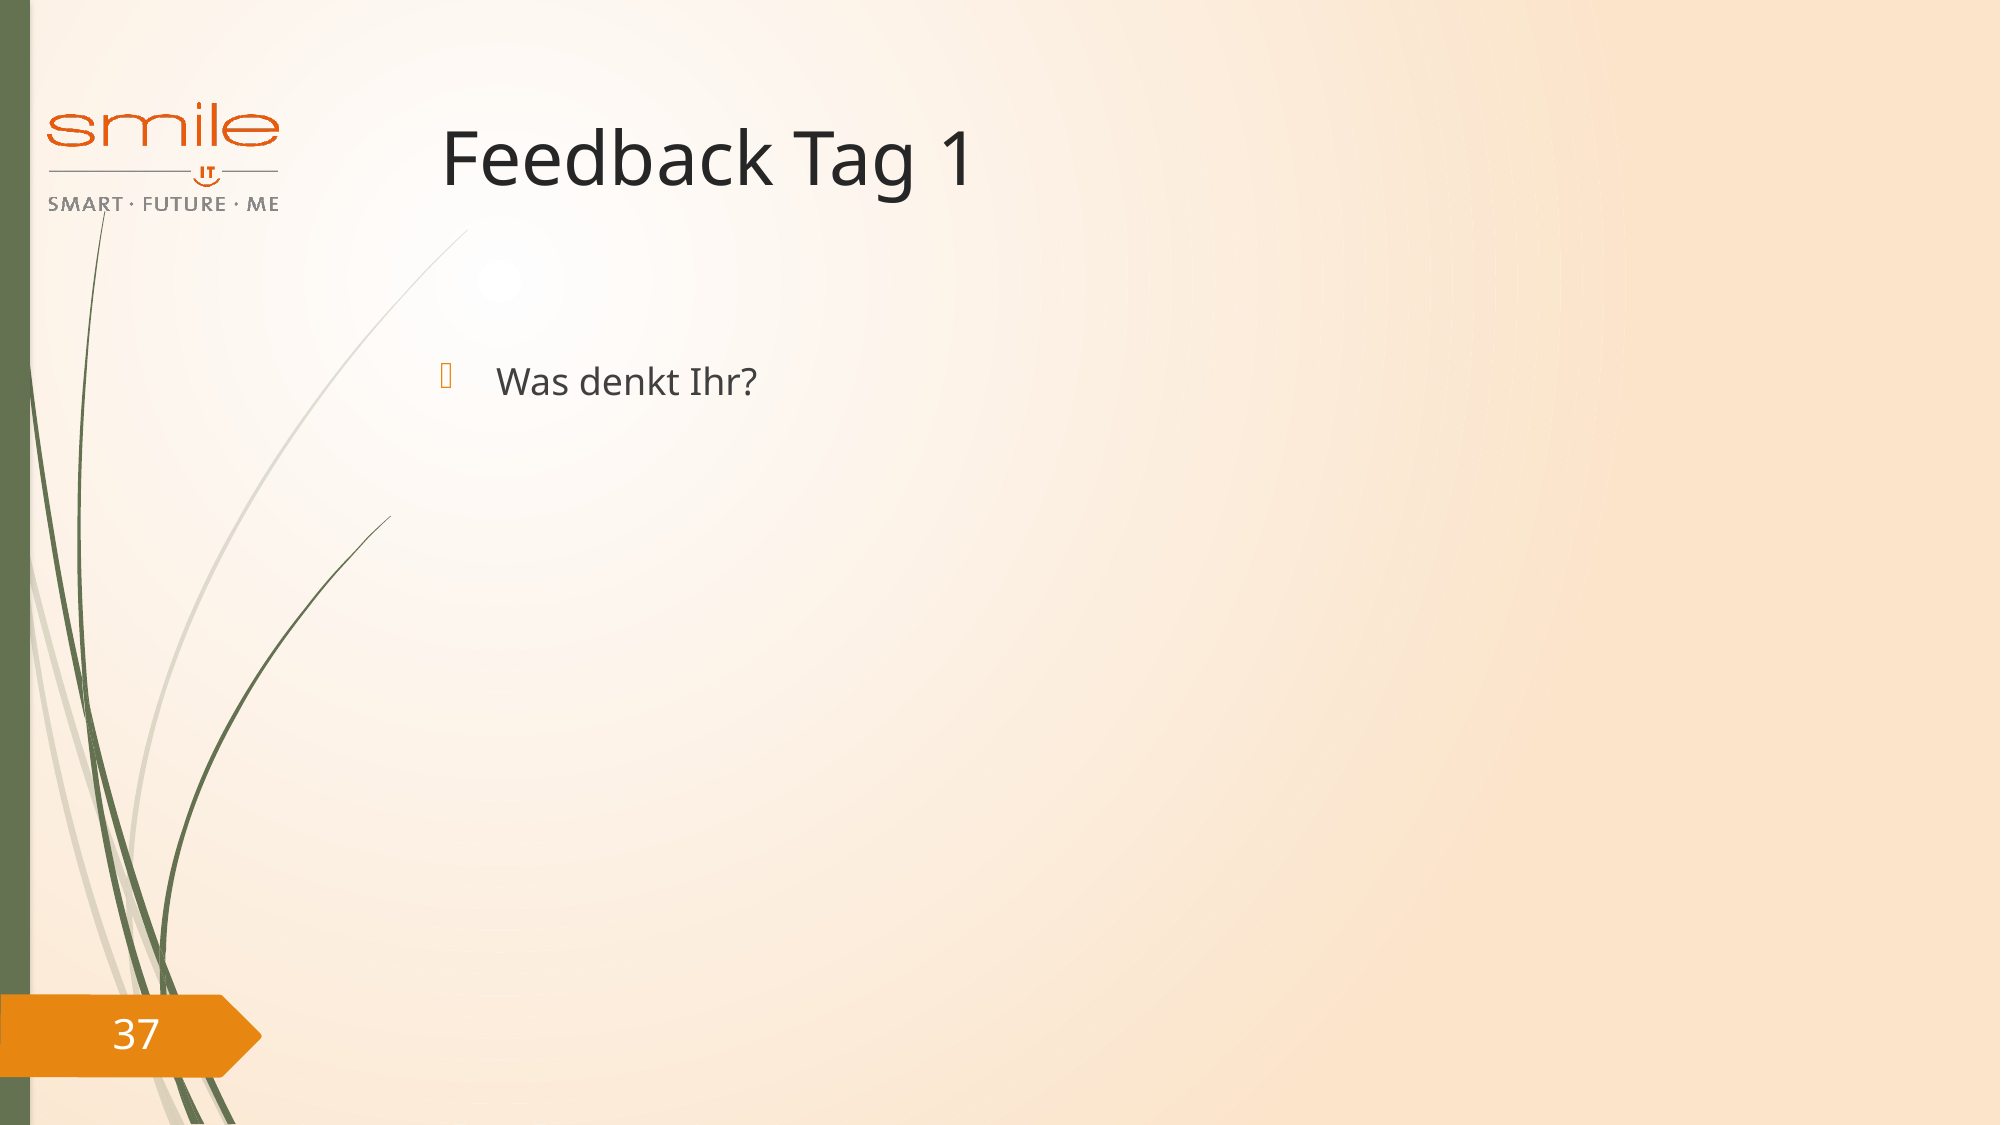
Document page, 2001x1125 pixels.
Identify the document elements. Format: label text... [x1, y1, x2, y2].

slide_number 37 [47, 1006, 176, 1067]
picture [47, 102, 279, 211]
list Was denkt Ihr? [424, 350, 1888, 970]
title Feedback Tag 1 [425, 102, 1888, 313]
